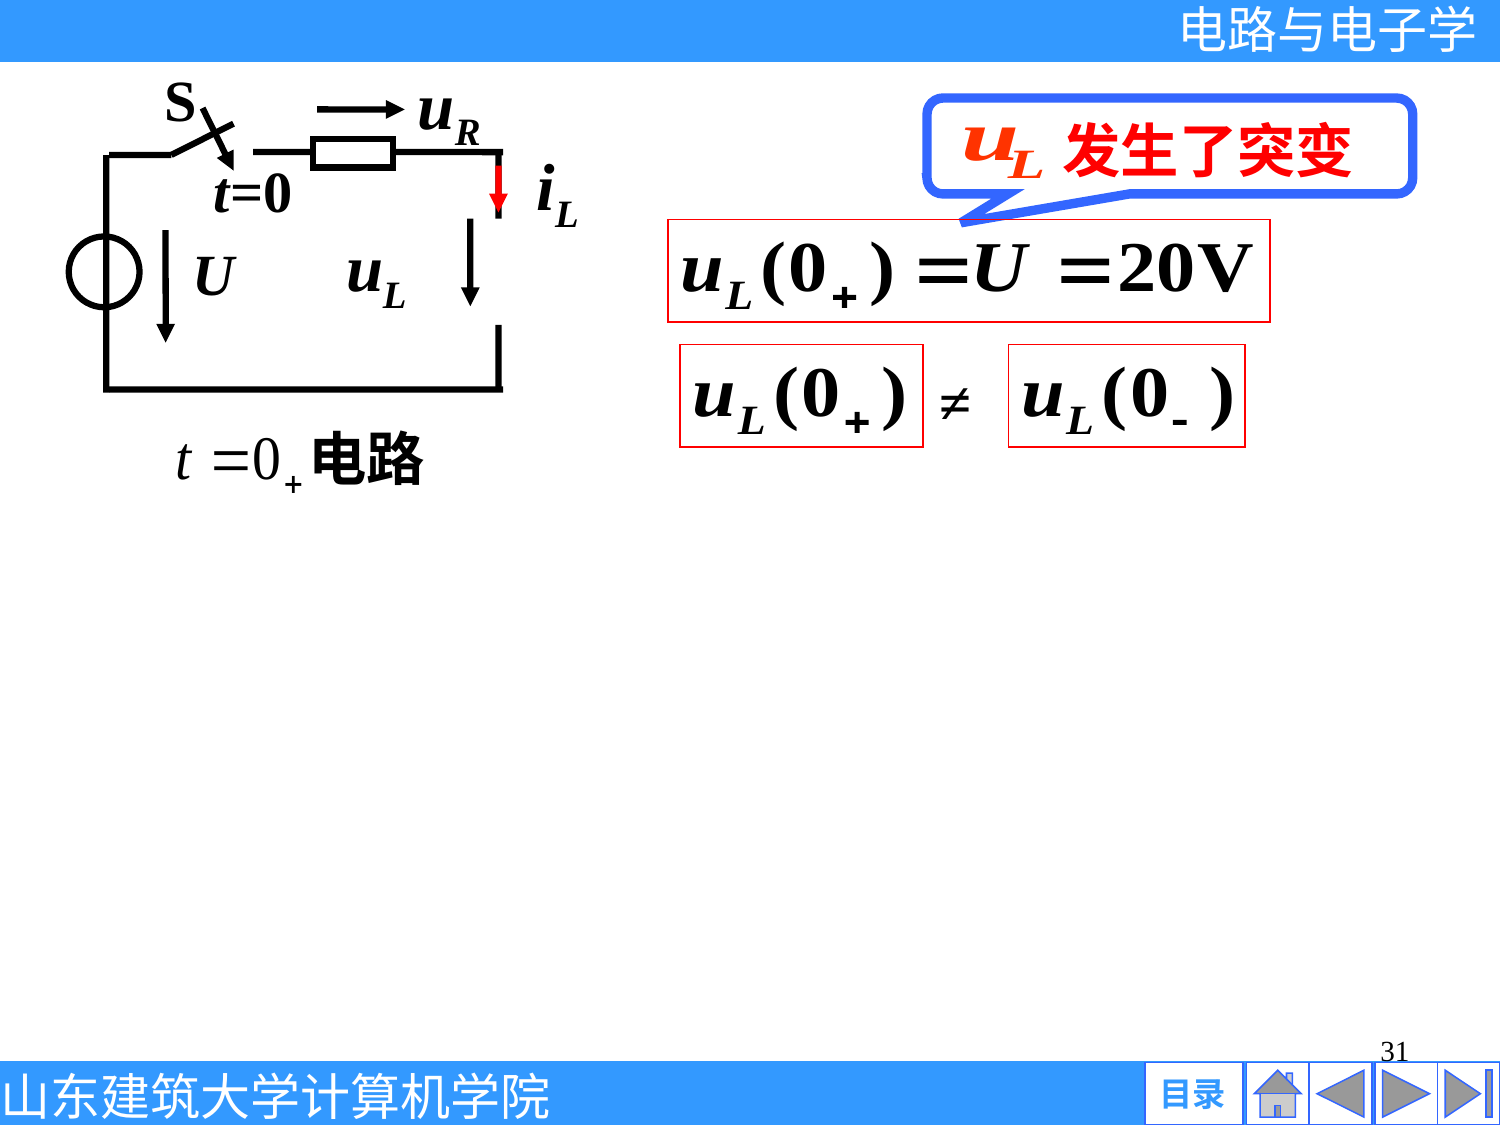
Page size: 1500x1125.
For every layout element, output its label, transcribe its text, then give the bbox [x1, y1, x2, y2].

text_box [68, 54, 641, 506]
slide_number 31 [1074, 1024, 1425, 1103]
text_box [926, 89, 1413, 195]
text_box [668, 220, 1270, 322]
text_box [680, 345, 1245, 447]
